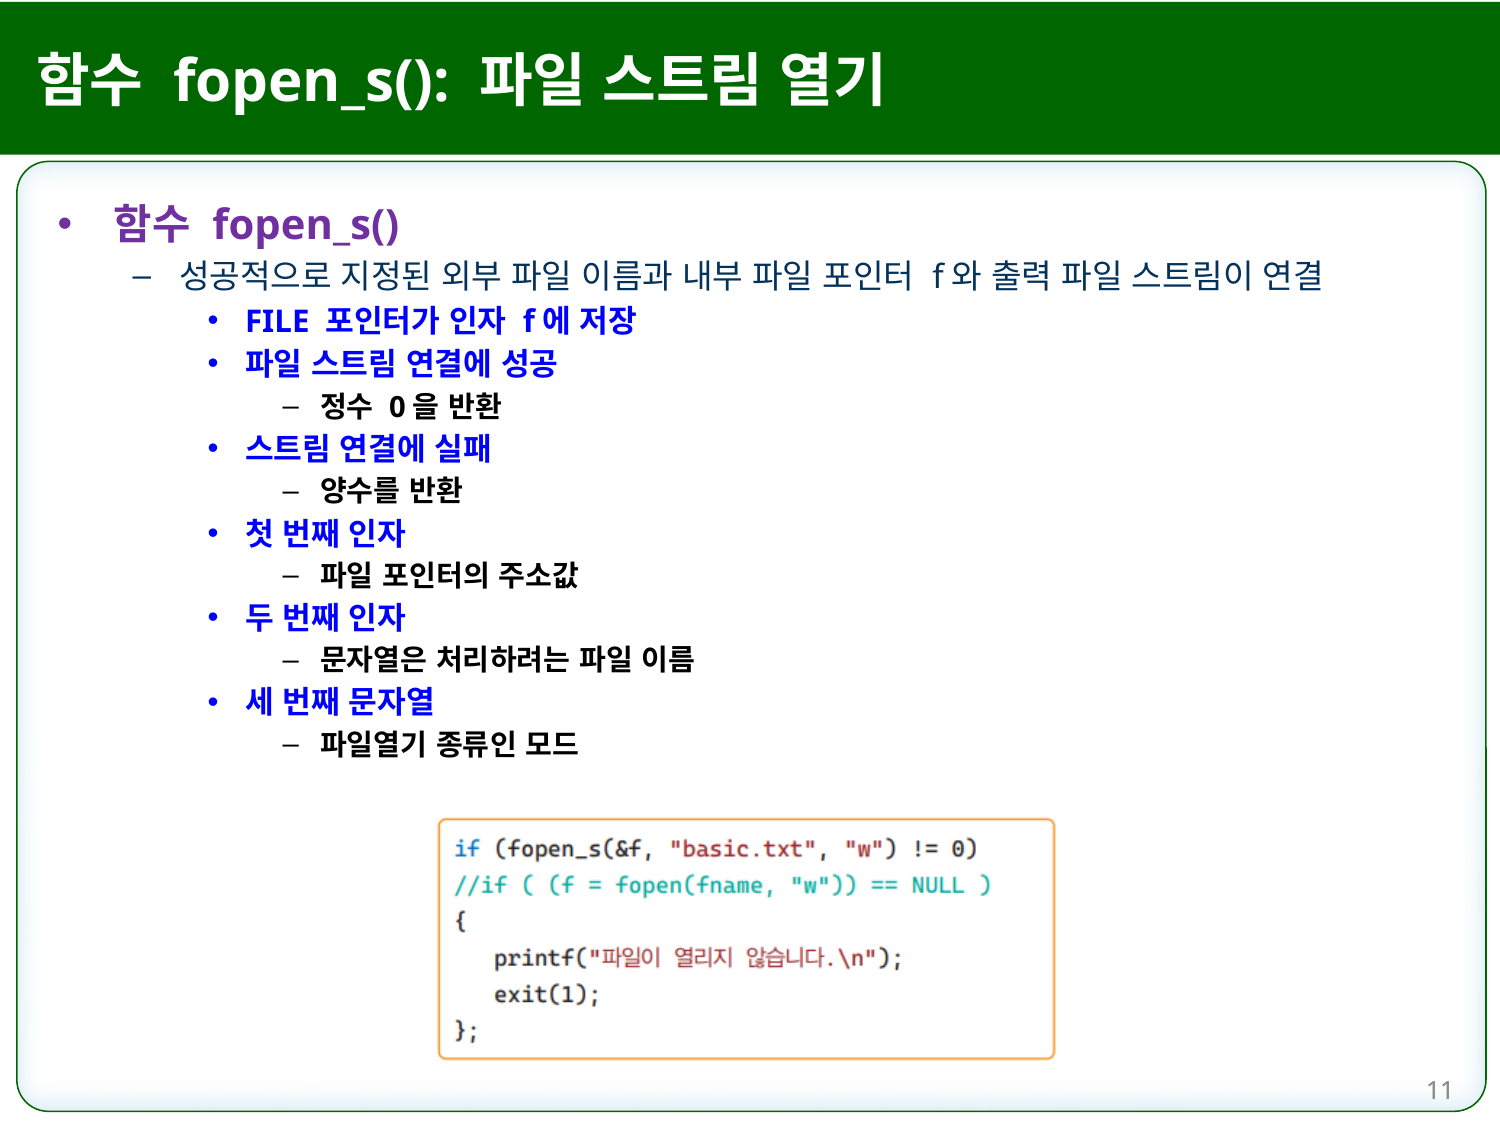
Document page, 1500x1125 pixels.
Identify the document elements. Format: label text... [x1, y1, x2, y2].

title 함수 fopen_s(): 파일 스트림 열기 [21, 40, 1476, 115]
slide_number 11 [1119, 1071, 1470, 1112]
picture [436, 813, 1060, 1065]
list 함수 fopen_s() 성공적으로 지정된 외부 파일 이름과 내부 파일 포인터 f와 출력 파일 스트림이 연결 FILE 포인터가 인자 f에 저장 파일 스트림 연결에 성공 정수 0을 반환 스트림 연결에 실패 양수를 반환 첫 번째 인자 파일 포인터의 주소값 두 번째 인자 문자열은 처리하려는 파일 이름 세 번째 문자열 파일열기 종류인 모드 [42, 190, 1454, 1065]
